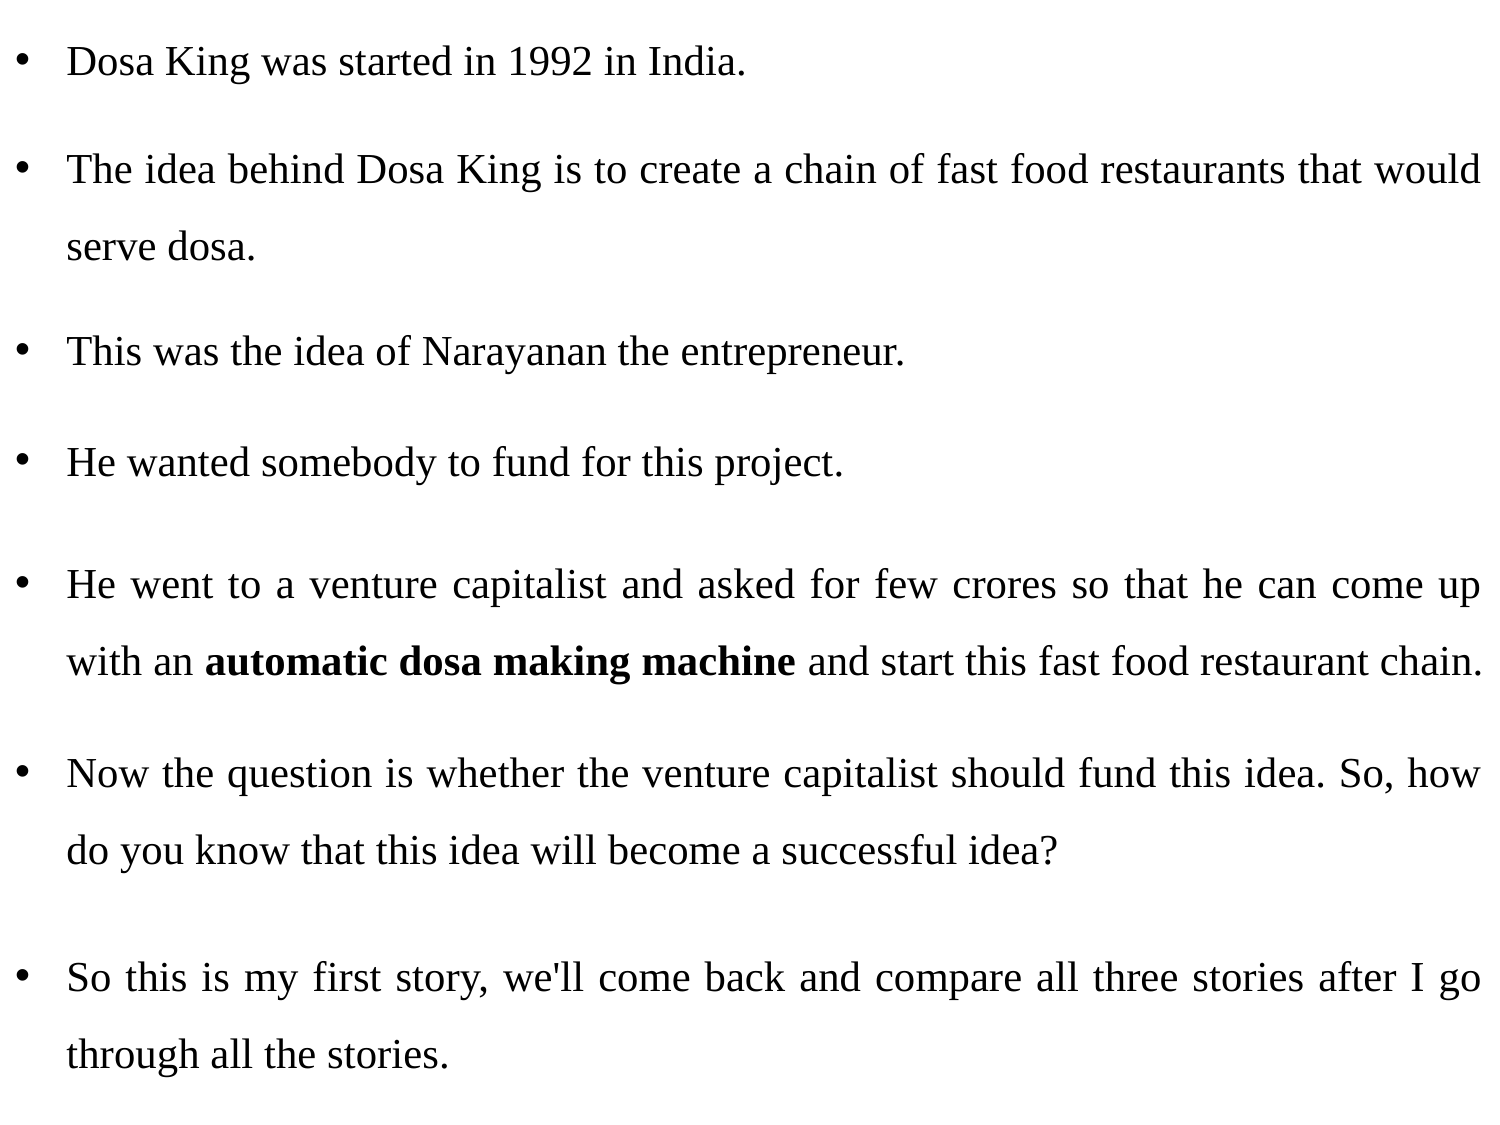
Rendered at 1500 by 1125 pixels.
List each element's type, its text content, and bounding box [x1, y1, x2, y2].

list Dosa King was started in 1992 in India. The idea behind Dosa King is to create a chain of fast food restaurants that would serve dosa. This was the idea of Narayanan the entrepreneur. He wanted somebody to fund for this project. He went to a venture capitalist and asked for few crores so that he can come up with an automatic dosa making machine and start this fast food restaurant chain. Now the question is whether the venture capitalist should fund this idea. So, how do you know that this idea will become a successful idea? So this is my first story, we'll come back and compare all three stories after I go through all the stories. [0, 0, 1500, 1125]
